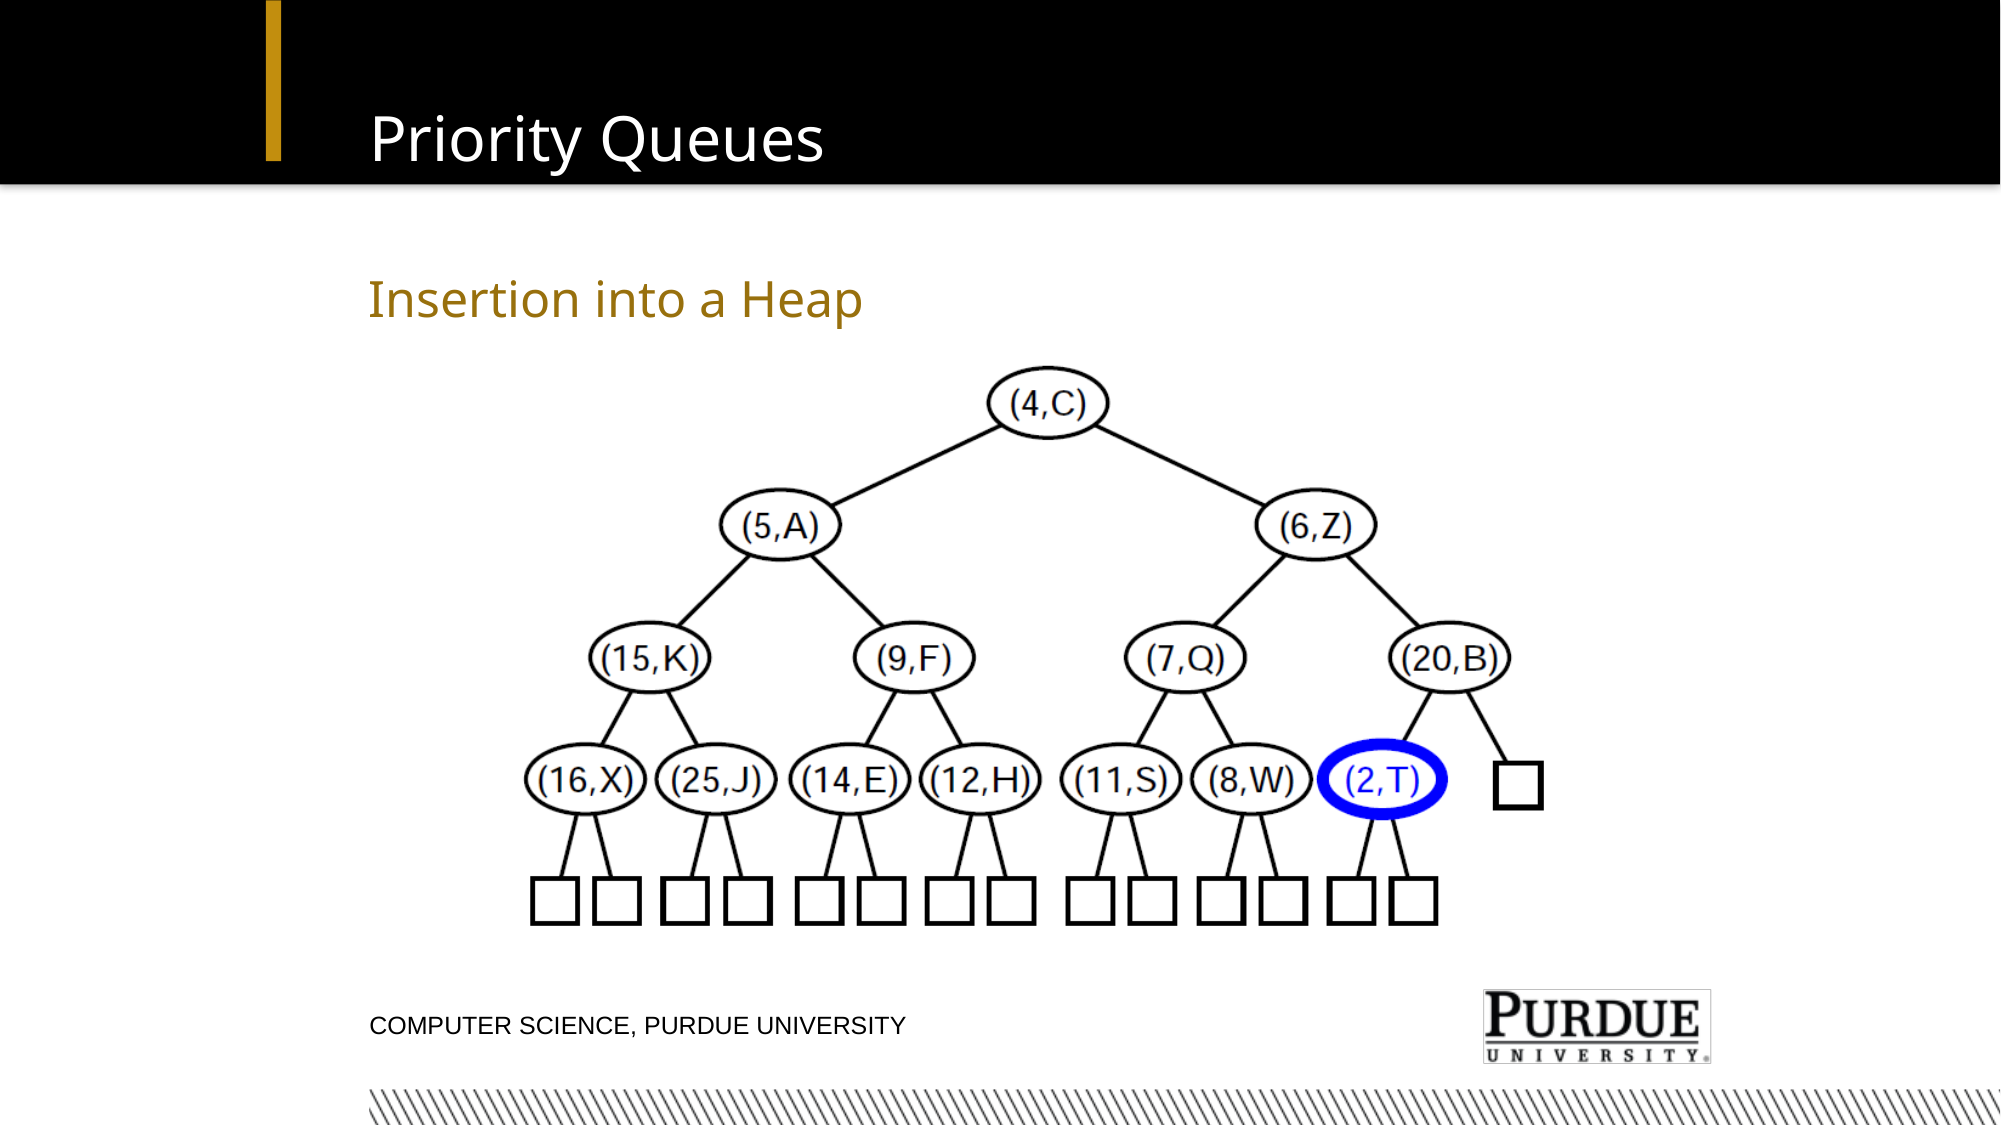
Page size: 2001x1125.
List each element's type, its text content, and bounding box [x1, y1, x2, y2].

title Priority Queues [369, 98, 1704, 186]
list Computer Science, Purdue University [369, 1009, 1375, 1047]
list Insertion into a Heap [368, 267, 1704, 337]
picture [516, 357, 1559, 949]
